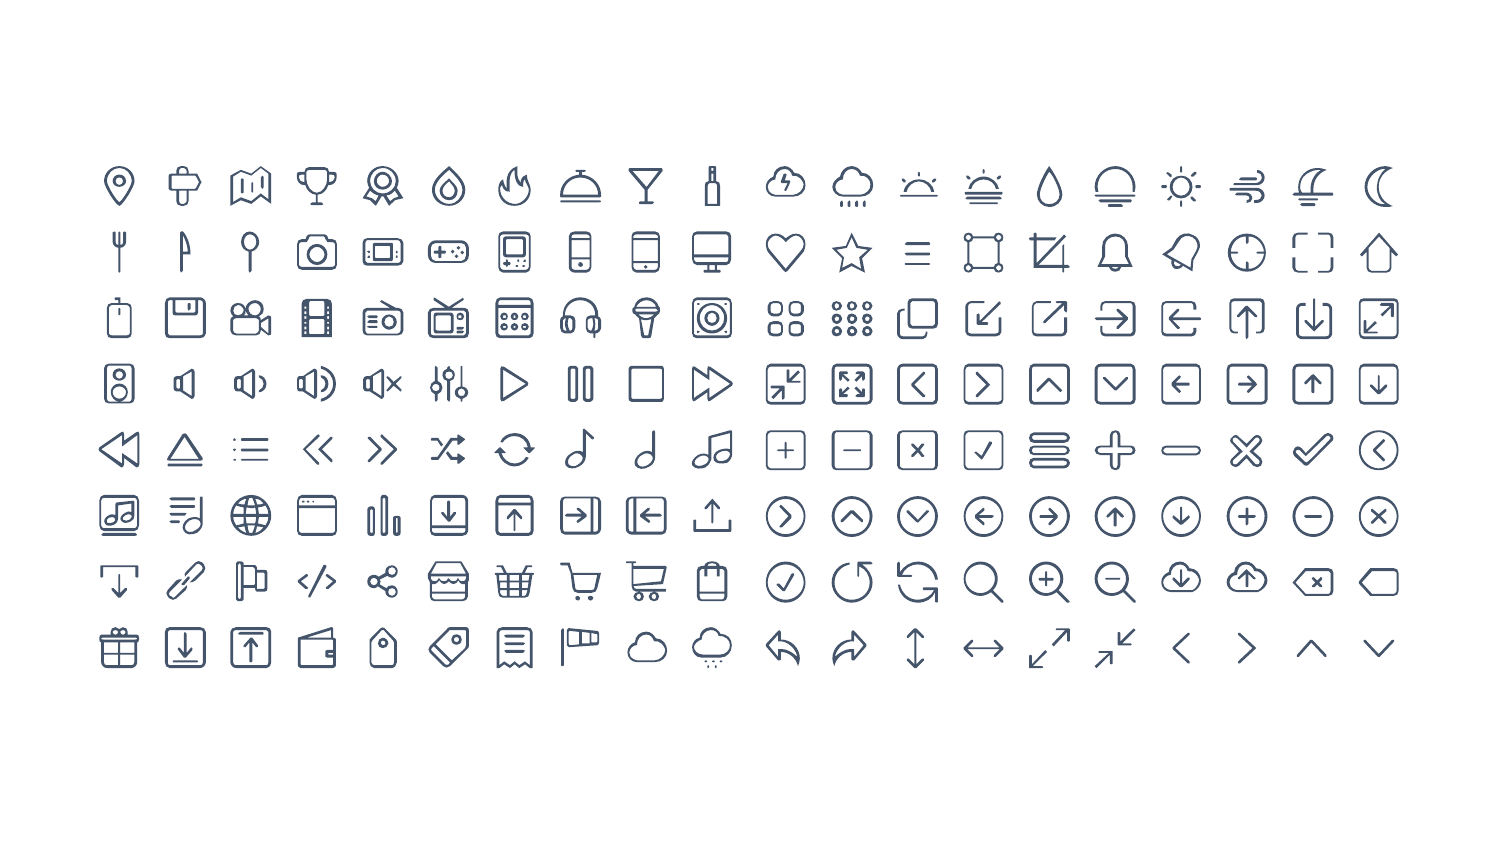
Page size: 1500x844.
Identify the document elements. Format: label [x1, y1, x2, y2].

text_box [318, 436, 333, 463]
text_box [1190, 171, 1197, 177]
text_box [1230, 435, 1263, 468]
text_box [1360, 232, 1399, 273]
text_box [862, 301, 873, 311]
text_box [1162, 233, 1200, 272]
text_box [297, 627, 336, 669]
text_box [907, 298, 938, 329]
text_box [104, 363, 135, 404]
text_box [363, 368, 385, 399]
text_box [627, 631, 668, 663]
text_box [1304, 298, 1324, 332]
text_box [964, 191, 1003, 195]
text_box [1226, 363, 1268, 405]
text_box [897, 561, 938, 580]
text_box [1226, 496, 1268, 537]
text_box [297, 234, 337, 270]
text_box [1226, 561, 1268, 593]
text_box [167, 433, 203, 461]
text_box [1292, 168, 1334, 196]
text_box [112, 231, 127, 273]
text_box [1094, 363, 1136, 405]
text_box [897, 496, 938, 537]
text_box [692, 231, 732, 273]
text_box [1358, 496, 1399, 537]
text_box [1161, 496, 1201, 537]
text_box [380, 494, 389, 536]
text_box [963, 232, 1004, 273]
text_box [173, 368, 195, 399]
text_box [1358, 298, 1399, 340]
text_box [500, 433, 535, 454]
text_box [98, 431, 140, 468]
text_box [903, 179, 935, 192]
text_box [1031, 301, 1068, 337]
text_box [164, 627, 206, 669]
text_box [100, 565, 139, 578]
text_box [1094, 166, 1136, 192]
text_box [1296, 302, 1333, 340]
text_box [767, 321, 783, 337]
text_box [236, 561, 268, 602]
text_box [168, 166, 202, 206]
text_box [1168, 308, 1201, 329]
text_box [846, 313, 858, 337]
text_box [628, 168, 663, 205]
text_box [240, 448, 269, 452]
text_box [692, 366, 733, 402]
text_box [765, 233, 806, 273]
text_box [442, 365, 455, 402]
text_box [628, 365, 664, 402]
text_box [362, 166, 404, 206]
text_box [325, 573, 336, 589]
text_box [1238, 632, 1257, 664]
text_box [906, 628, 924, 669]
text_box [832, 630, 867, 667]
text_box [704, 498, 720, 524]
text_box [99, 494, 140, 536]
text_box [169, 520, 180, 524]
text_box [258, 375, 267, 393]
text_box [430, 365, 443, 402]
text_box [625, 561, 667, 602]
text_box [428, 627, 469, 668]
text_box [1296, 639, 1327, 657]
text_box [1094, 308, 1128, 329]
text_box [230, 166, 272, 206]
text_box [166, 561, 206, 600]
text_box [1237, 305, 1258, 340]
text_box [1358, 363, 1399, 405]
text_box [765, 561, 806, 603]
text_box [498, 166, 531, 206]
text_box [1036, 166, 1063, 207]
text_box [1300, 203, 1316, 207]
text_box [320, 365, 336, 402]
text_box [565, 428, 595, 469]
text_box [625, 496, 667, 535]
text_box [1229, 298, 1265, 334]
text_box [1292, 363, 1334, 405]
text_box [897, 363, 938, 405]
text_box [1029, 457, 1070, 469]
text_box [1229, 187, 1265, 203]
text_box [494, 447, 529, 467]
text_box [495, 494, 534, 536]
text_box [862, 313, 873, 337]
text_box [230, 300, 272, 336]
text_box [1363, 639, 1395, 657]
text_box [831, 301, 843, 311]
text_box [1094, 430, 1136, 471]
text_box [393, 515, 401, 536]
text_box [1292, 496, 1334, 537]
text_box [692, 627, 732, 658]
text_box [1029, 363, 1070, 405]
text_box [566, 628, 600, 648]
text_box [692, 297, 732, 339]
text_box [1098, 199, 1132, 203]
text_box [111, 573, 127, 598]
text_box [427, 561, 469, 602]
text_box [831, 363, 873, 405]
text_box [965, 301, 1002, 337]
text_box [767, 301, 783, 317]
text_box [968, 176, 999, 189]
text_box [454, 365, 469, 402]
text_box [1358, 430, 1399, 471]
text_box [1117, 628, 1136, 646]
text_box [427, 240, 469, 263]
text_box [587, 595, 594, 601]
text_box [963, 496, 1004, 537]
text_box [631, 231, 660, 273]
text_box [430, 494, 469, 536]
text_box [788, 301, 804, 317]
text_box [1029, 650, 1048, 669]
text_box [99, 627, 140, 669]
text_box [296, 167, 337, 206]
text_box [1227, 233, 1266, 272]
text_box [1292, 432, 1334, 466]
text_box [104, 166, 135, 206]
text_box [241, 231, 260, 273]
text_box [430, 434, 465, 464]
text_box [765, 430, 806, 471]
text_box [1029, 432, 1070, 443]
text_box [308, 564, 327, 598]
text_box [765, 166, 806, 197]
text_box [696, 561, 728, 602]
text_box [846, 301, 858, 311]
text_box [500, 366, 529, 402]
text_box [167, 463, 203, 467]
text_box [1094, 561, 1136, 603]
text_box [831, 561, 873, 603]
text_box [1292, 257, 1308, 273]
text_box [560, 562, 602, 593]
text_box [1094, 496, 1136, 537]
text_box [560, 169, 602, 198]
text_box [362, 300, 404, 336]
text_box [831, 313, 843, 337]
text_box [301, 298, 332, 338]
text_box [1051, 628, 1070, 647]
text_box [765, 630, 800, 667]
text_box [362, 238, 404, 266]
text_box [230, 627, 272, 669]
text_box [765, 363, 806, 405]
text_box [180, 231, 191, 273]
text_box [765, 496, 806, 537]
text_box [1292, 568, 1334, 596]
text_box [386, 376, 402, 392]
text_box [1097, 233, 1133, 272]
text_box [369, 627, 397, 669]
text_box [1161, 561, 1201, 593]
text_box [1233, 169, 1265, 186]
text_box [496, 627, 533, 669]
text_box [1029, 232, 1070, 273]
text_box [182, 496, 203, 535]
text_box [234, 368, 256, 399]
text_box [1318, 232, 1334, 248]
text_box [1094, 651, 1113, 669]
text_box [427, 297, 469, 339]
text_box [965, 196, 1002, 200]
text_box [963, 430, 1004, 471]
text_box [1100, 301, 1136, 337]
text_box [367, 565, 398, 598]
text_box [431, 166, 466, 206]
text_box [380, 434, 397, 465]
text_box [582, 365, 594, 402]
text_box [831, 496, 873, 537]
text_box [1358, 568, 1399, 596]
text_box [1029, 561, 1070, 603]
text_box [1161, 363, 1201, 405]
text_box [560, 496, 602, 535]
text_box [495, 297, 534, 339]
text_box [1318, 257, 1334, 273]
text_box [704, 166, 721, 206]
text_box [169, 497, 196, 501]
text_box [297, 573, 309, 589]
text_box [831, 232, 873, 273]
text_box [897, 308, 928, 340]
text_box [897, 430, 938, 471]
text_box [164, 297, 206, 339]
text_box [1292, 232, 1308, 248]
text_box [498, 231, 531, 273]
text_box [1167, 175, 1197, 202]
text_box [367, 506, 375, 536]
text_box [106, 297, 132, 339]
text_box [560, 297, 602, 339]
text_box [1161, 301, 1197, 337]
text_box [788, 321, 804, 337]
text_box [1364, 166, 1393, 207]
text_box [494, 565, 535, 598]
text_box [568, 231, 592, 273]
text_box [897, 584, 938, 603]
text_box [297, 494, 337, 536]
text_box [1172, 632, 1190, 664]
text_box [169, 512, 187, 516]
text_box [691, 430, 733, 469]
text_box [297, 368, 318, 399]
text_box [1161, 445, 1201, 456]
text_box [634, 430, 656, 469]
text_box [904, 242, 931, 246]
text_box [832, 166, 874, 197]
text_box [632, 297, 660, 339]
text_box [904, 252, 931, 256]
text_box [567, 365, 579, 402]
text_box [367, 436, 382, 463]
text_box [302, 434, 320, 465]
text_box [963, 561, 1004, 603]
text_box [1029, 496, 1070, 537]
text_box [963, 639, 1004, 657]
text_box [1029, 445, 1070, 456]
text_box [963, 363, 1004, 405]
text_box [693, 519, 732, 532]
text_box [831, 430, 873, 471]
text_box [230, 494, 272, 536]
